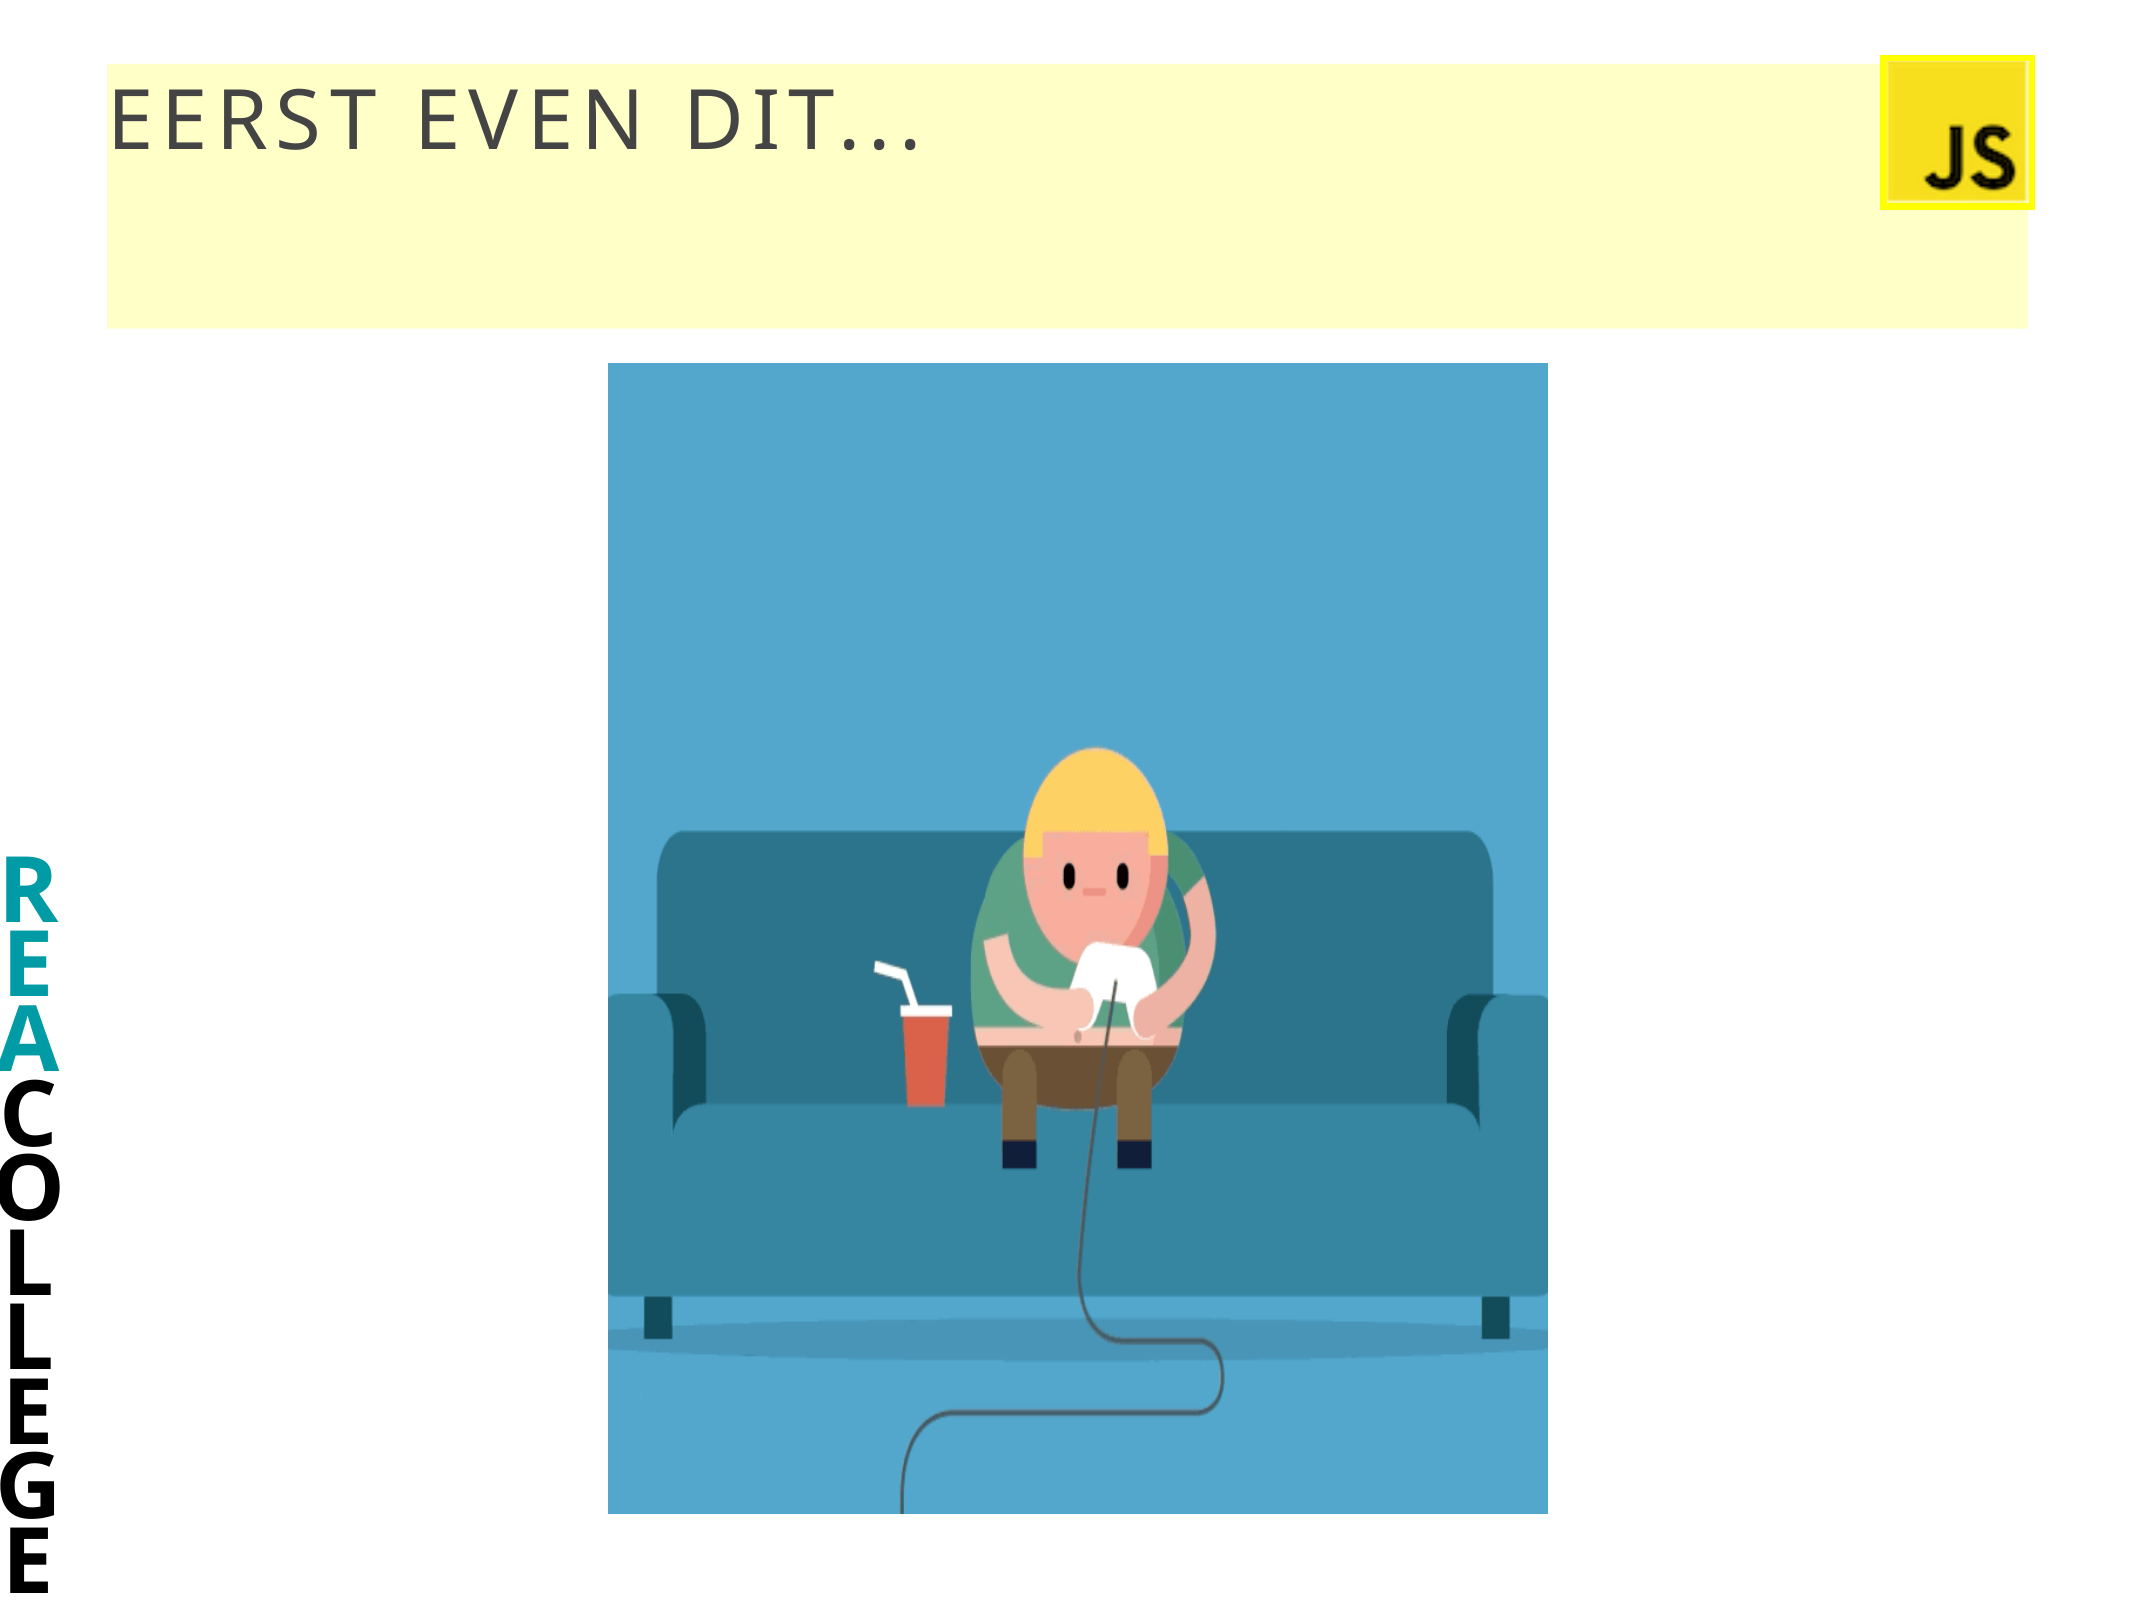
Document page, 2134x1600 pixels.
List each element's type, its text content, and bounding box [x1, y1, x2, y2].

picture [1886, 60, 2030, 204]
picture [608, 363, 1548, 1514]
title Eerst even dit... [106, 63, 2029, 330]
